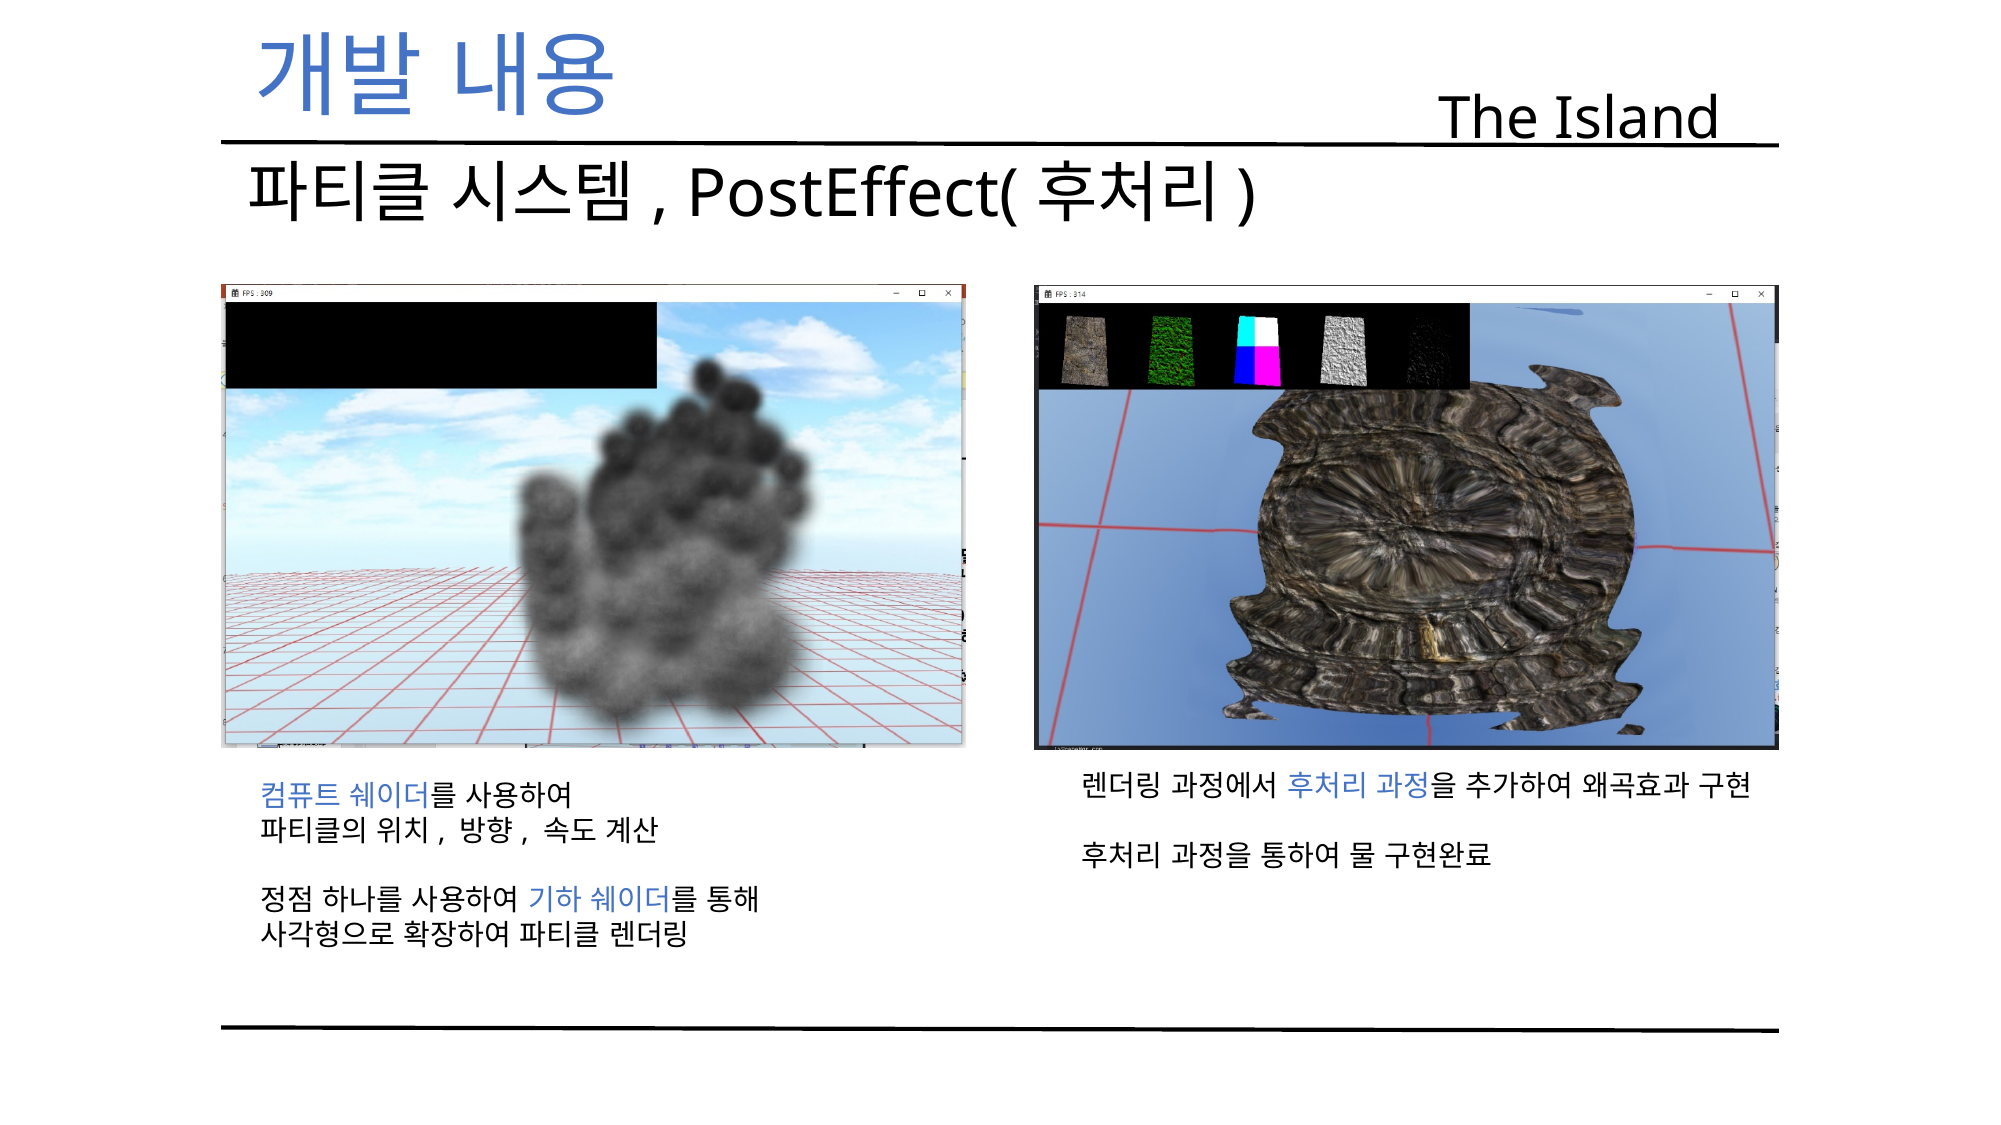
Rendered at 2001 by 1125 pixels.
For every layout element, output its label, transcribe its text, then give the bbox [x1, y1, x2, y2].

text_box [221, 142, 1779, 146]
text_box The Island [1423, 72, 1737, 142]
text_box 컴퓨트 쉐이더를 사용하여 파티클의 위치, 방향, 속도 계산 정점 하나를 사용하여 기하 쉐이더를 통해 사각형으로 확장하여 파티클 렌더링 [245, 769, 776, 959]
text_box The Island [1423, 146, 1737, 158]
picture [221, 284, 966, 749]
text_box 개발 내용 [239, 9, 634, 135]
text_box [221, 1027, 1779, 1031]
text_box 렌더링 과정에서 후처리 과정을 추가하여 왜곡효과 구현 후처리 과정을 통하여 물 구현완료 [1067, 760, 1768, 880]
picture [1034, 285, 1779, 750]
text_box 파티클 시스템, PostEffect(후처리) [232, 146, 1272, 237]
